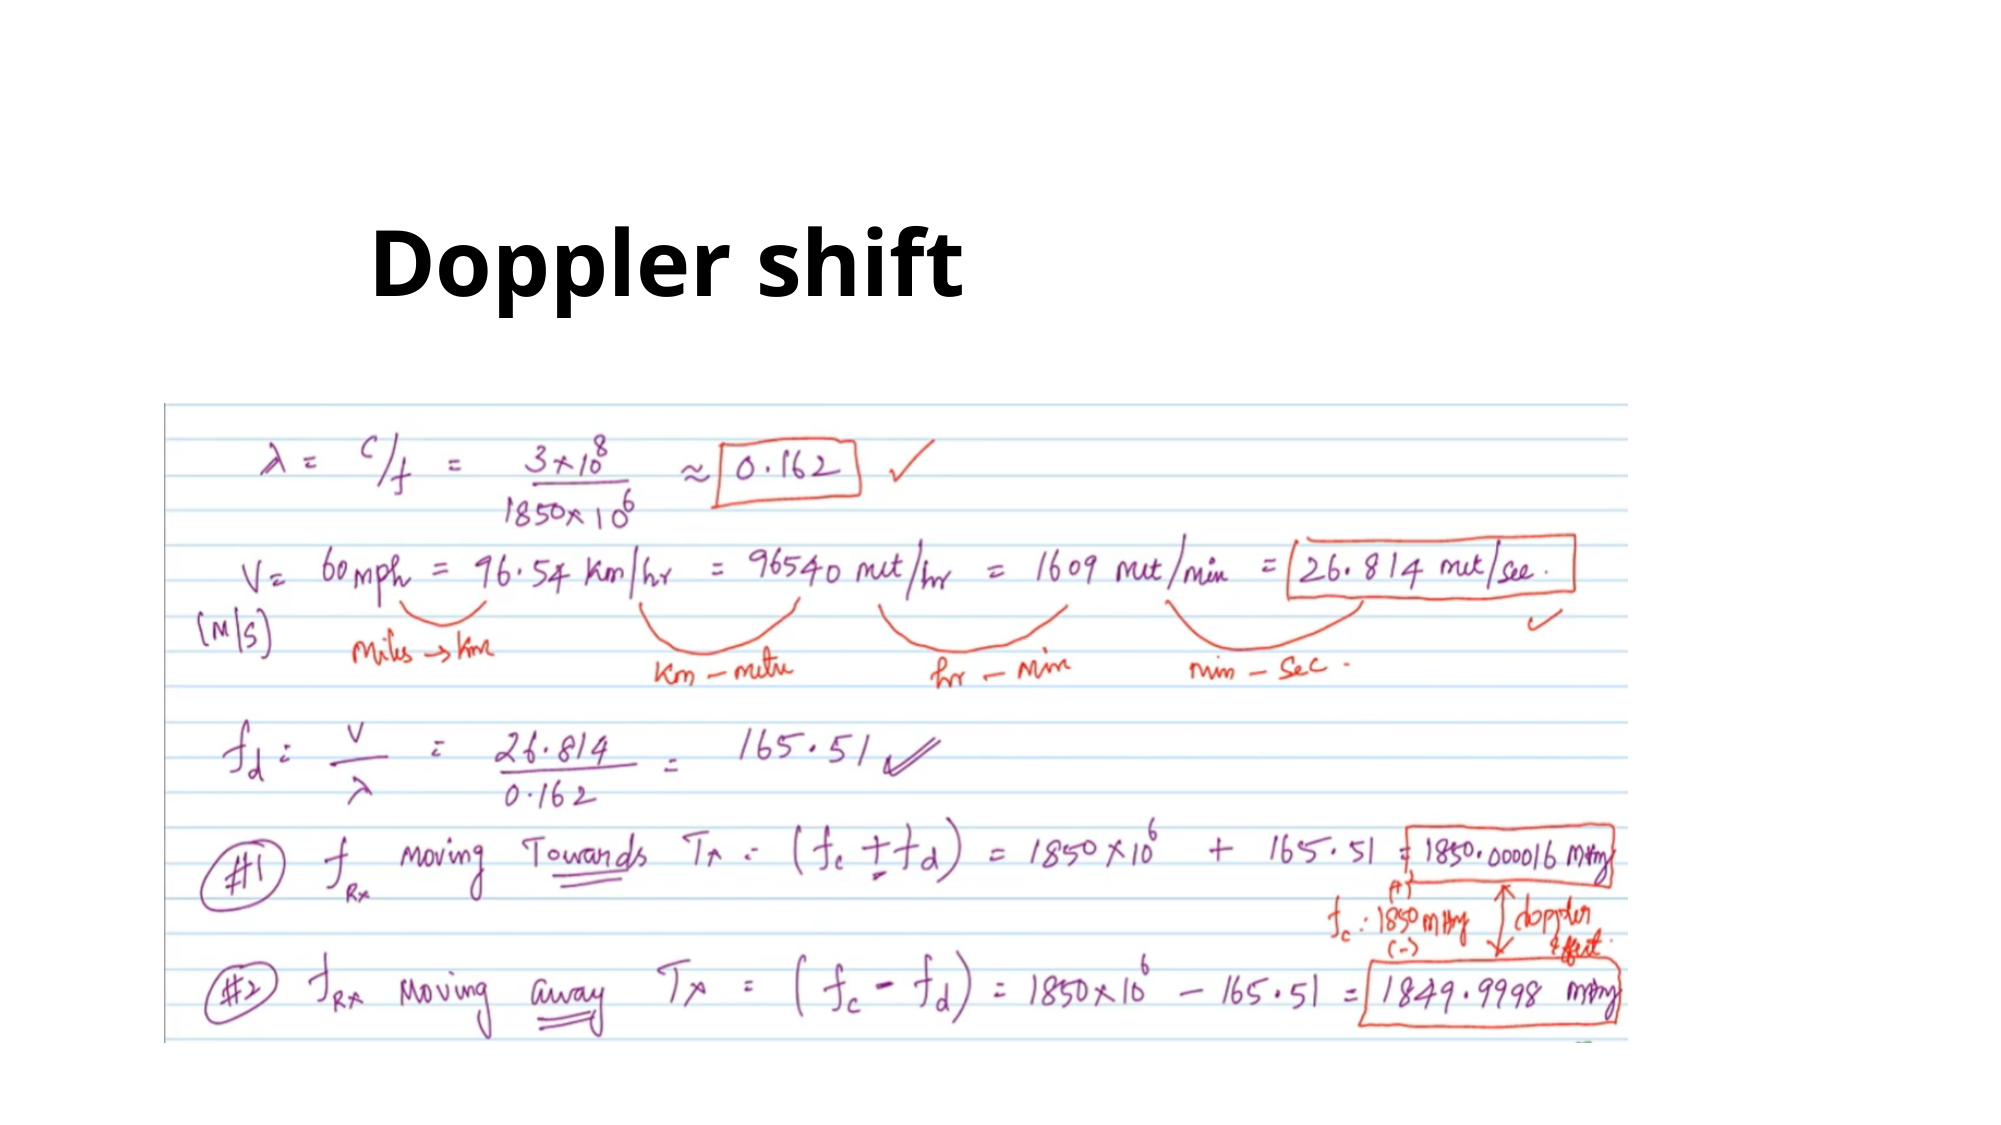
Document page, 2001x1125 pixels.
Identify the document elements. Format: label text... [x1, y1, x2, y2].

title Doppler shift [353, 185, 1647, 349]
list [164, 403, 1628, 1043]
